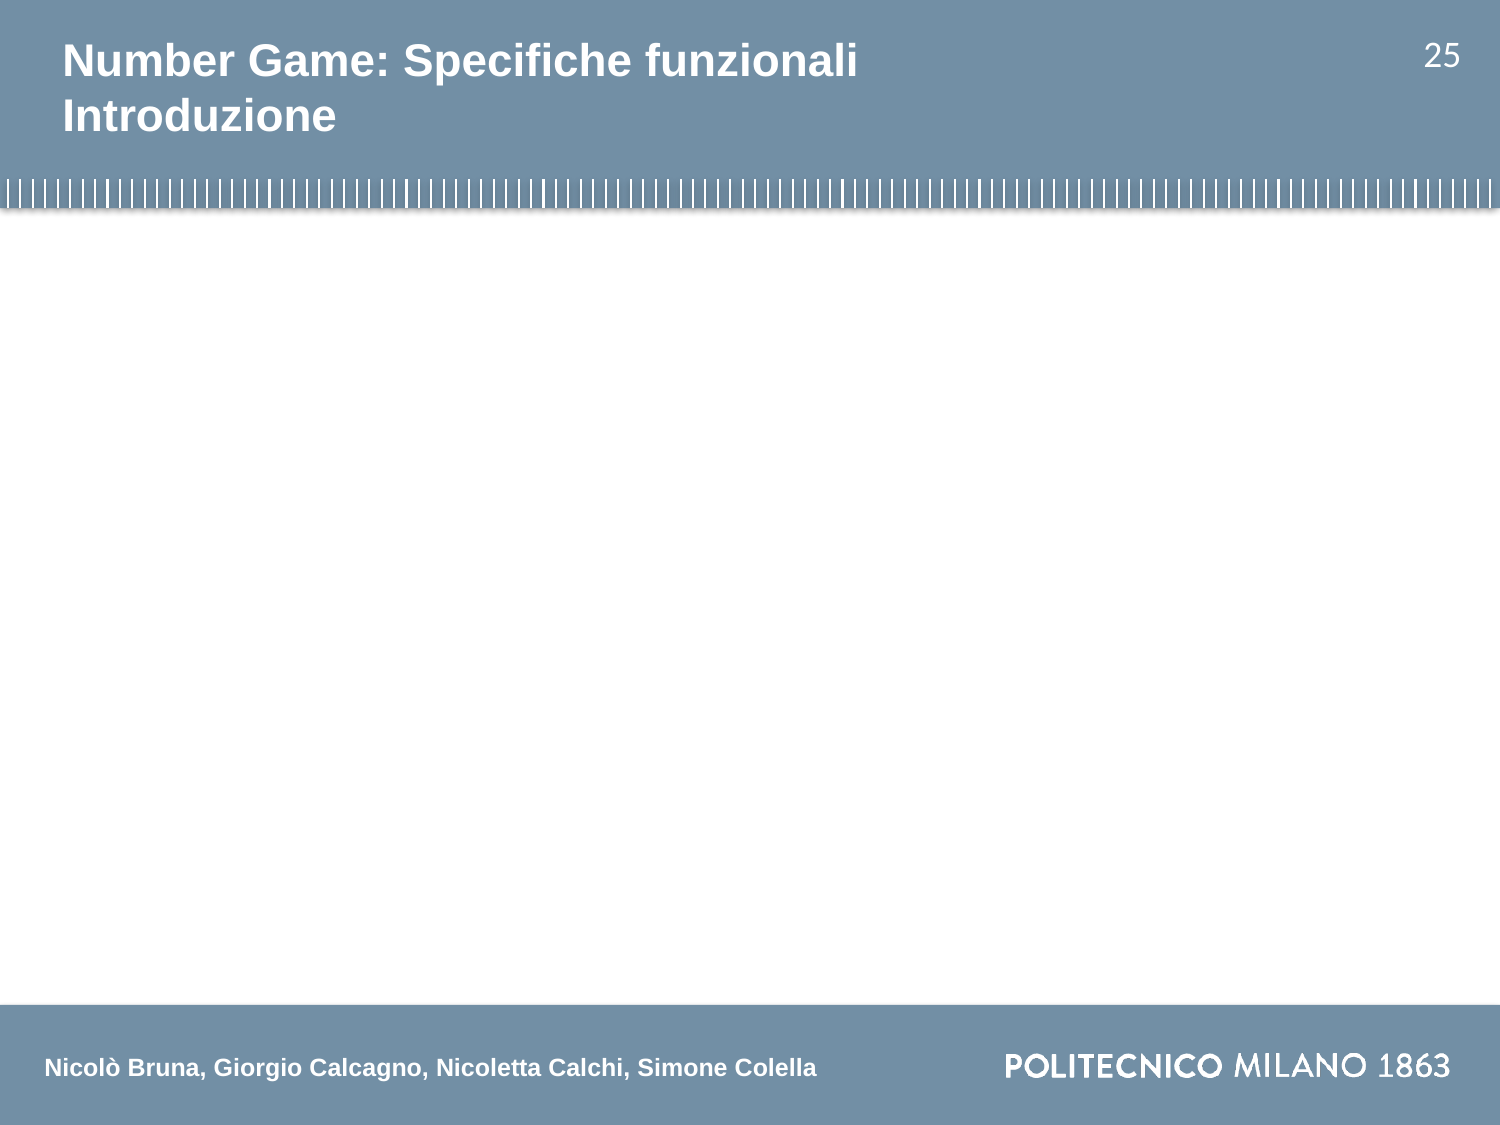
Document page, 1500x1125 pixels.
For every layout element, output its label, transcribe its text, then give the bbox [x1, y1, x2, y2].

title Number Game: Specifiche funzionali Introduzione [47, 22, 1455, 161]
text_box 25 [1408, 22, 1497, 83]
picture [999, 1041, 1456, 1089]
